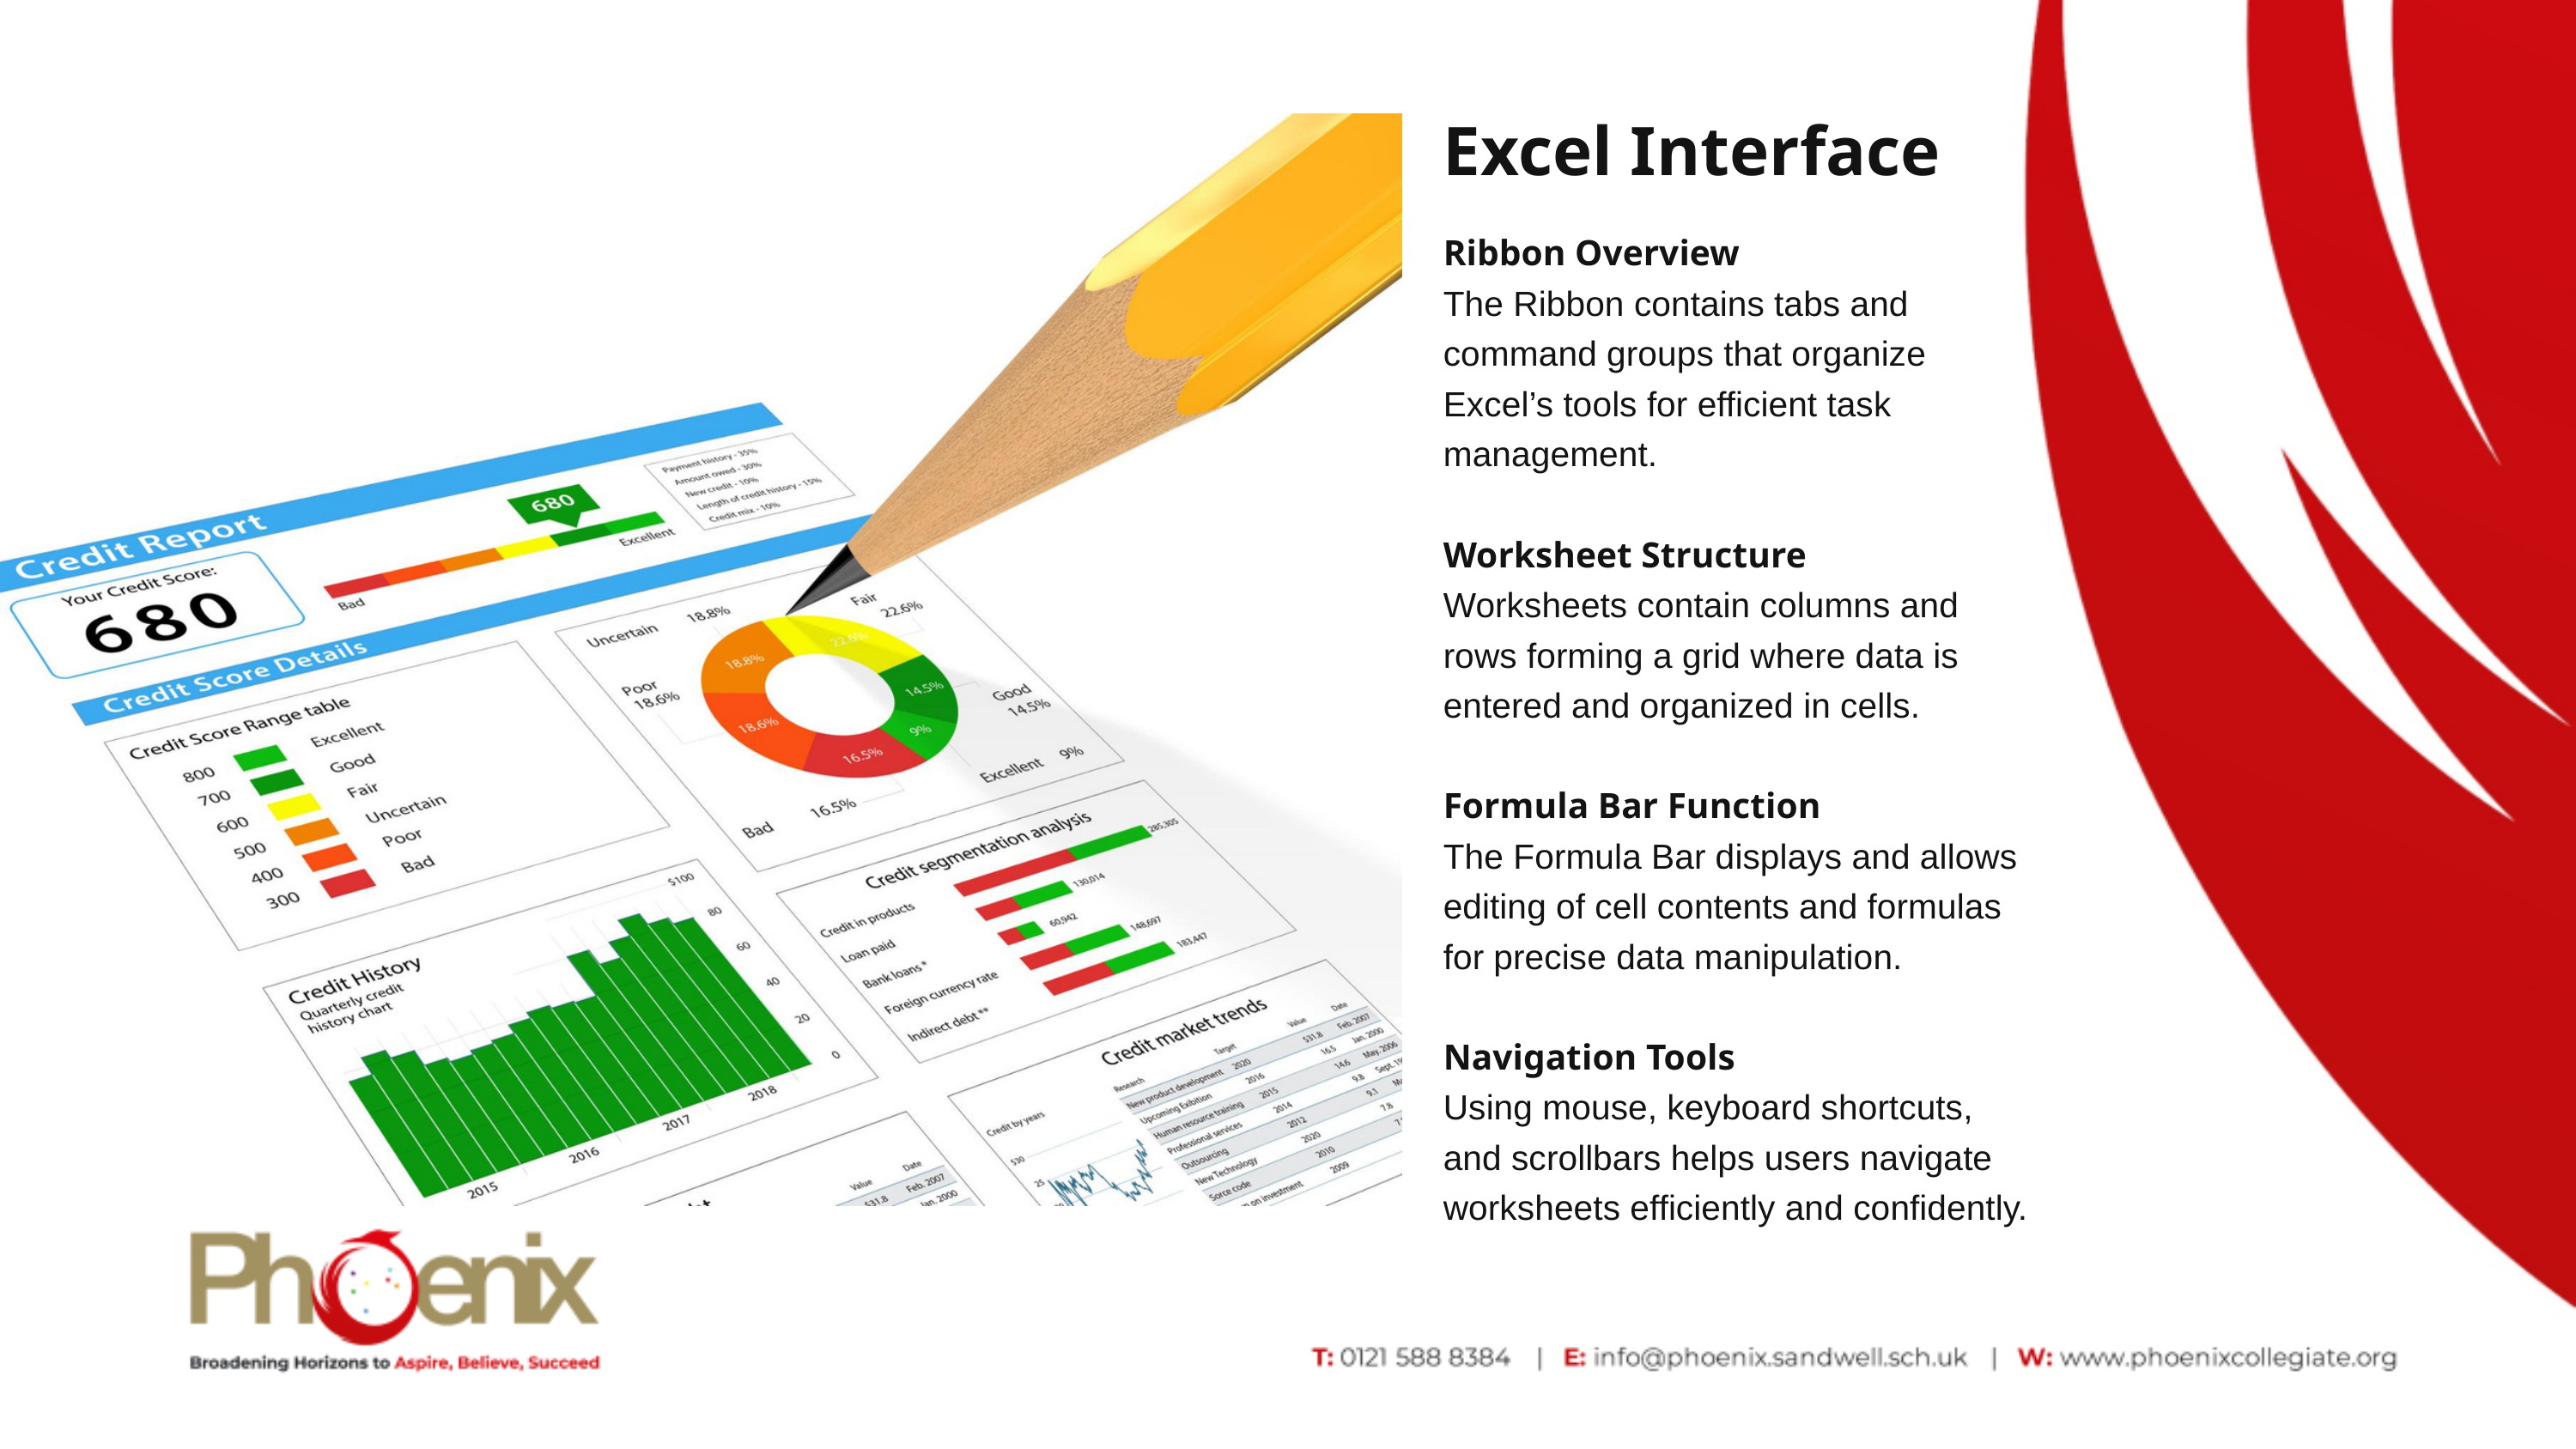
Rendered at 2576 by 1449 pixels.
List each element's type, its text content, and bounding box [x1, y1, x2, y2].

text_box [0, 113, 1403, 1207]
text_box Ribbon Overview The Ribbon contains tabs and command groups that organize Excel’s tools for efficient task management. Worksheet Structure Worksheets contain columns and rows forming a grid where data is entered and organized in cells. Formula Bar Function The Formula Bar displays and allows editing of cell contents and formulas for precise data manipulation. Navigation Tools Using mouse, keyboard shortcuts, and scrollbars helps users navigate worksheets efficiently and confidently. [1443, 222, 2042, 1228]
text_box [0, 0, 2576, 1449]
text_box Excel Interface [1443, 112, 2395, 189]
